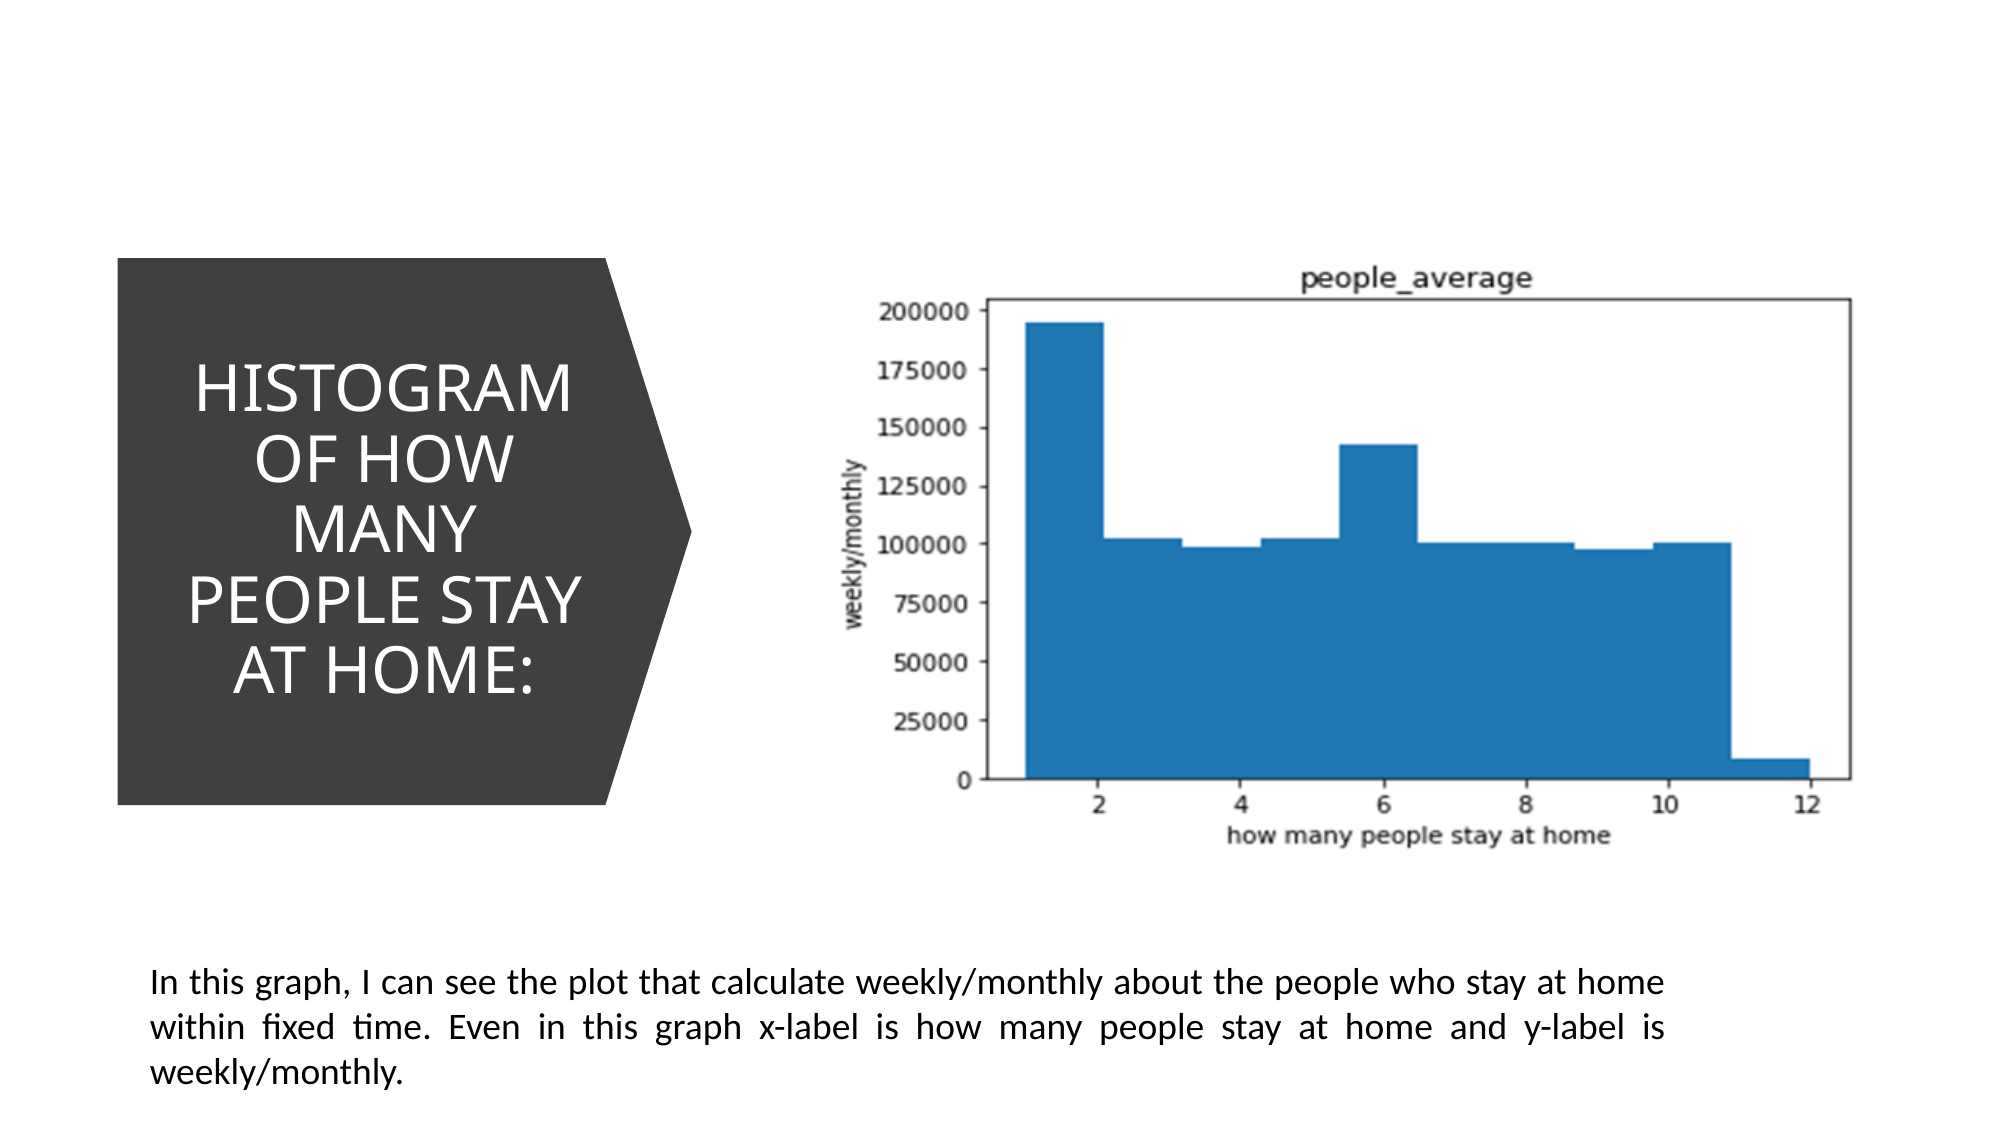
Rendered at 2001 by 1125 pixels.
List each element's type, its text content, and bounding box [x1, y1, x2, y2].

picture [783, 254, 1896, 870]
text_box In this graph, I can see the plot that calculate weekly/monthly about the people who stay at home within fixed time. Even in this graph x-label is how many people stay at home and y-label is weekly/monthly. [134, 949, 1682, 1100]
title HISTOGRAM OF HOW MANY PEOPLE STAY AT HOME: [168, 322, 601, 741]
text_box [116, 257, 693, 807]
